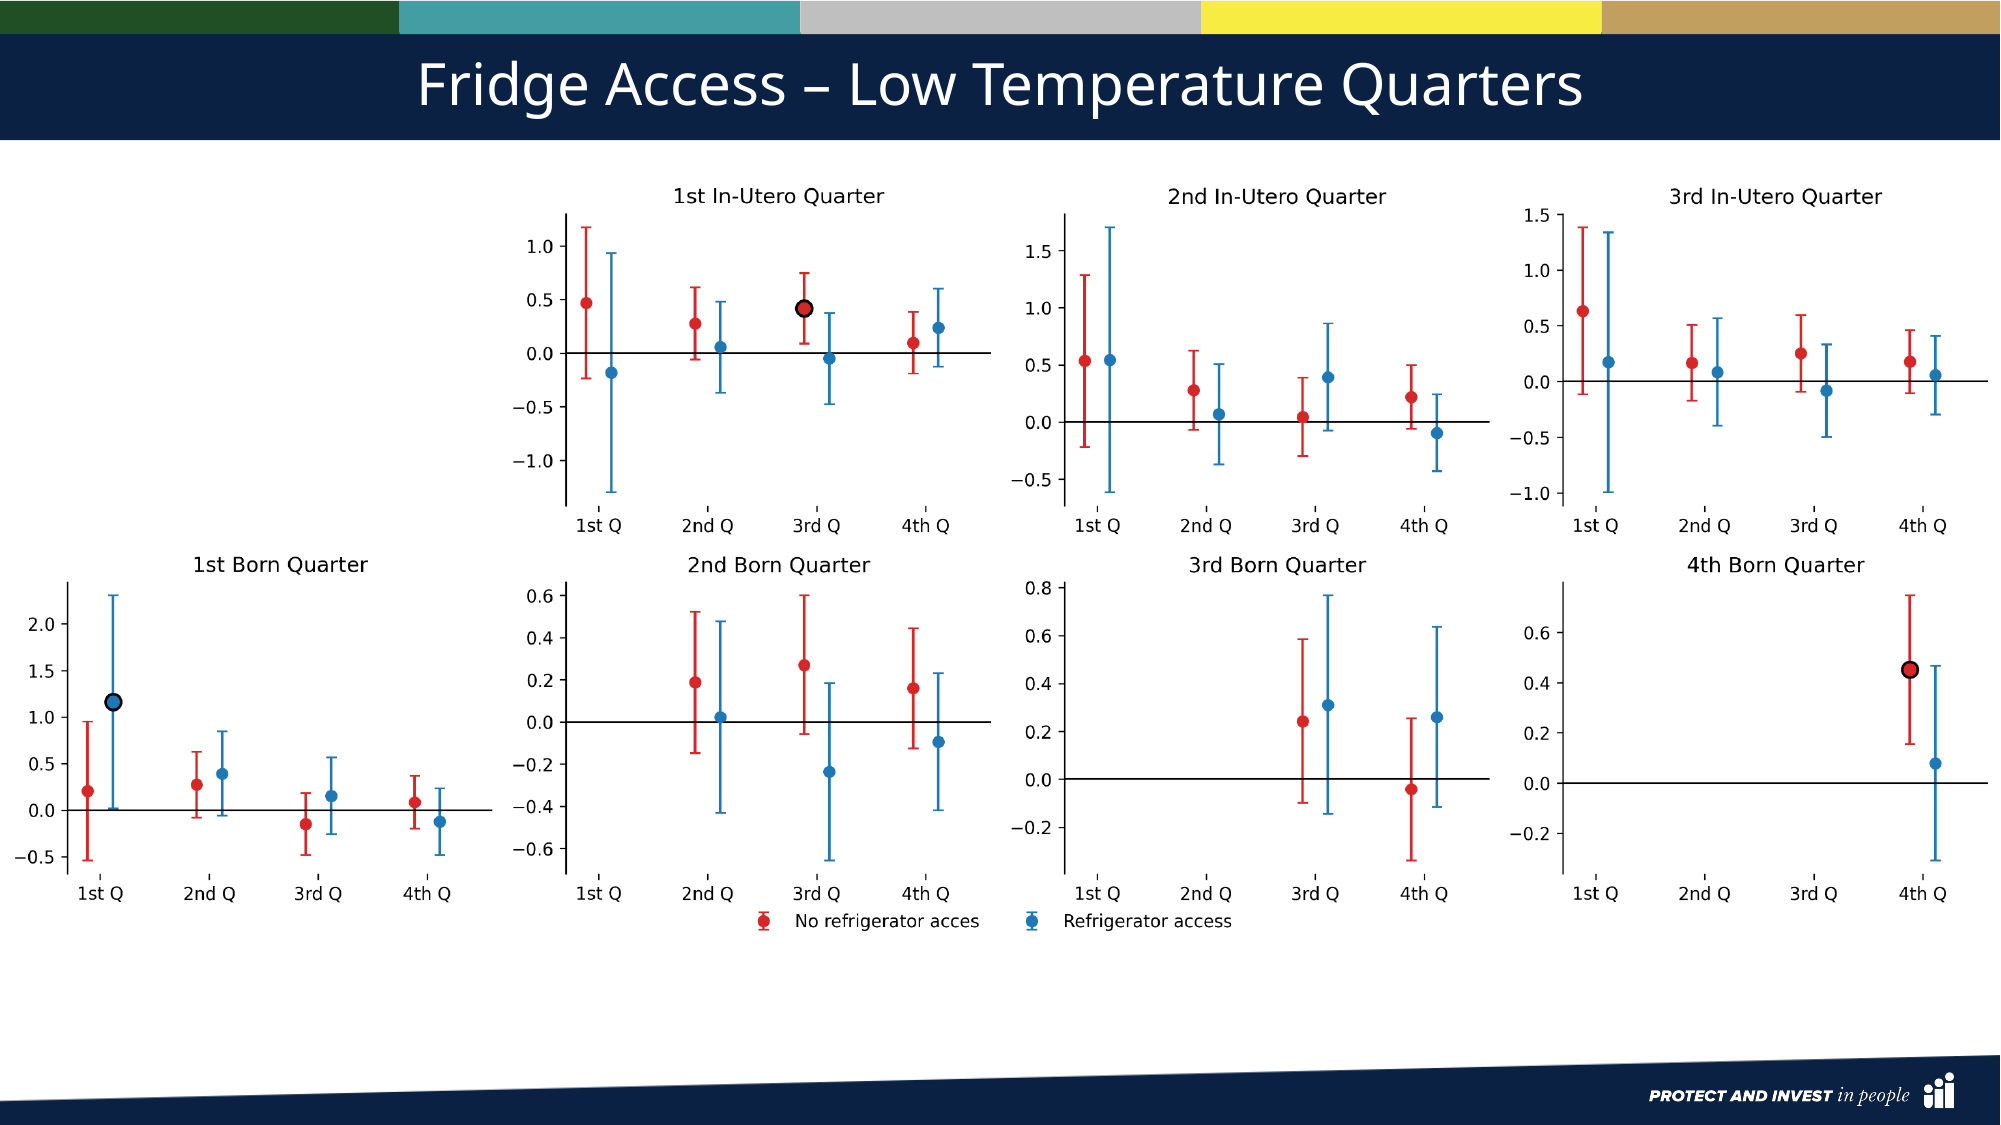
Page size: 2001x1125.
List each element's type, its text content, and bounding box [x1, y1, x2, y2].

list Fridge Access – Low Temperature Quarters [0, 35, 2000, 141]
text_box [0, 0, 2000, 35]
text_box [0, 1055, 2000, 1125]
picture [0, 174, 2000, 951]
